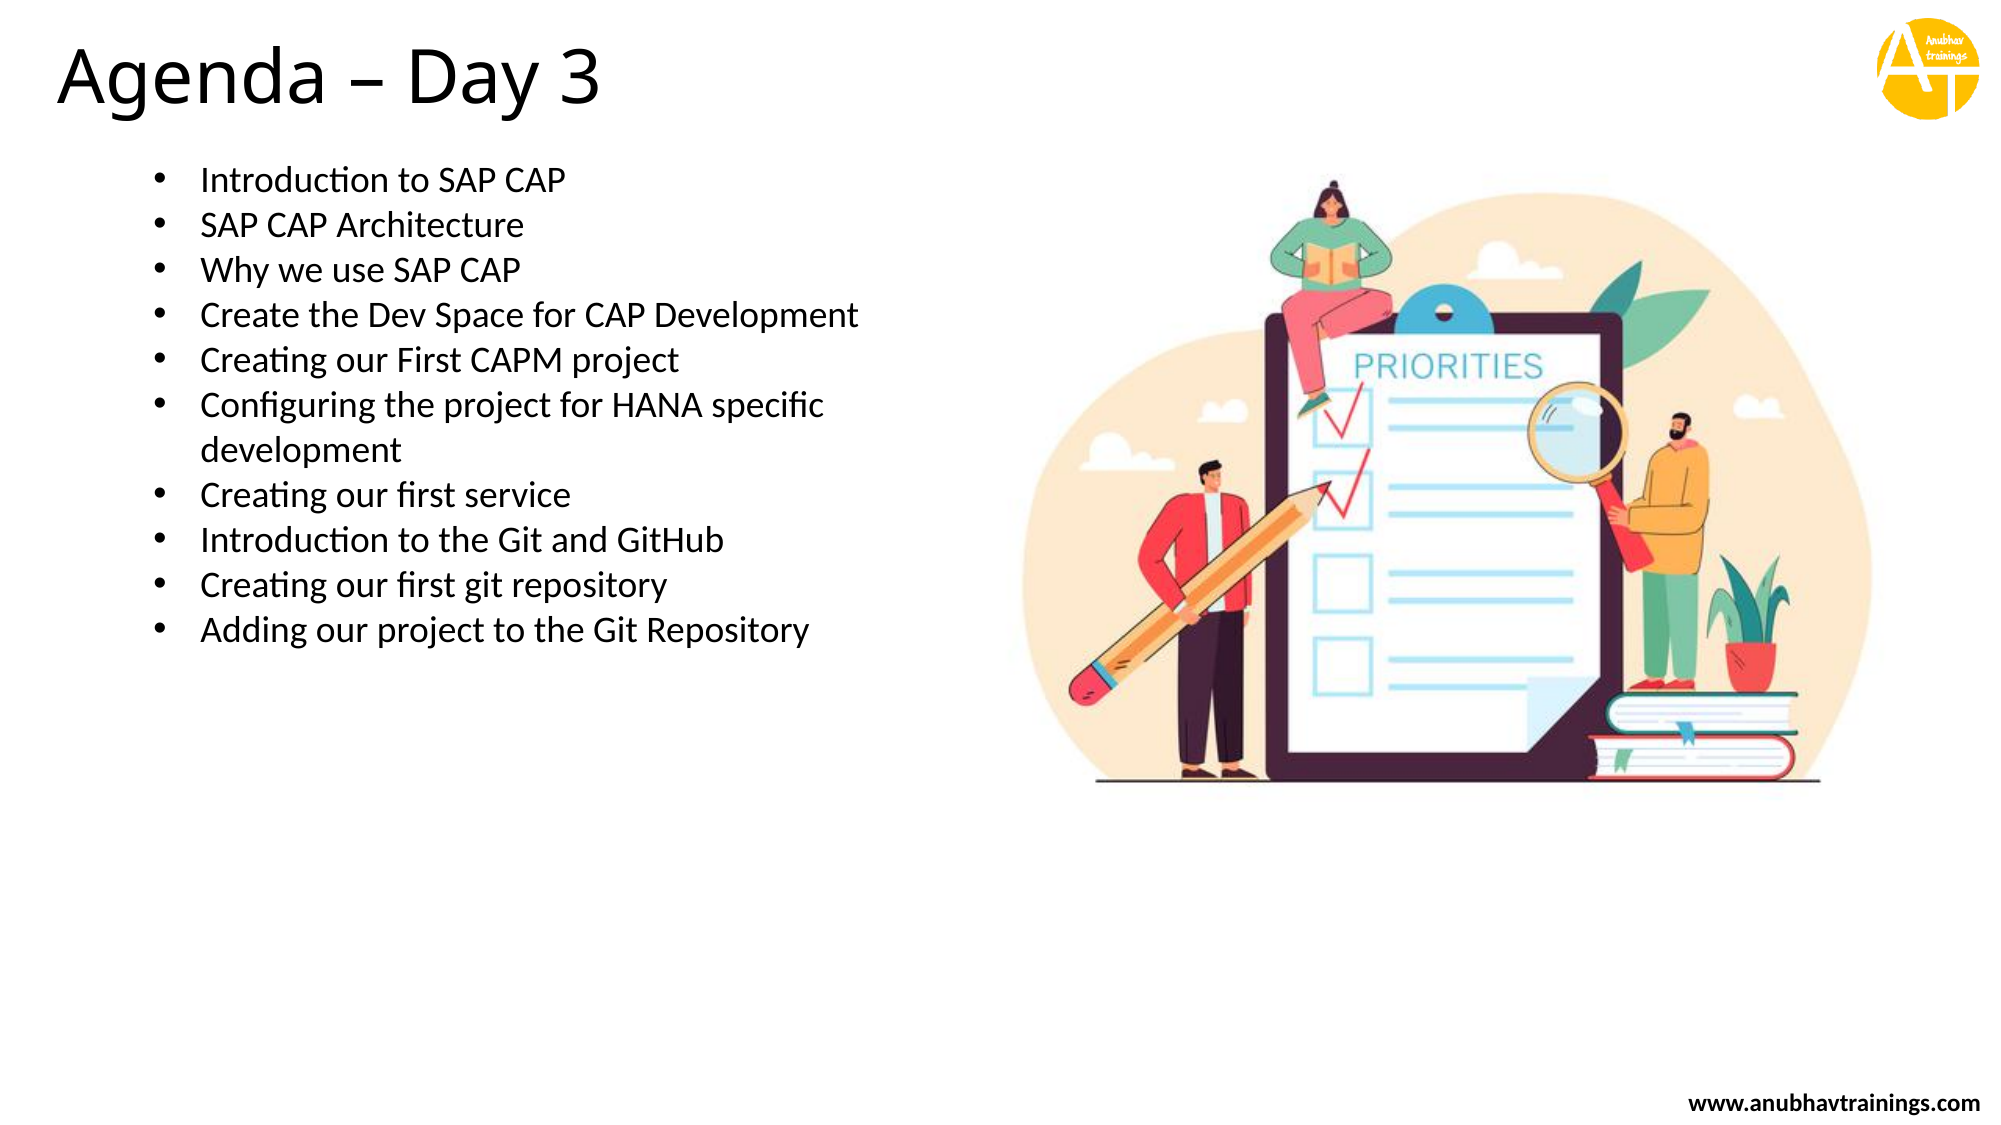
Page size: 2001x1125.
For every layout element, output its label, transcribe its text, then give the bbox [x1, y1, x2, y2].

picture [958, 11, 1985, 850]
text_box Introduction to SAP CAP SAP CAP Architecture Why we use SAP CAP Create the Dev Space for CAP Development Creating our First CAPM project Configuring the project for HANA specific development Creating our first service Introduction to the Git and GitHub Creating our first git repository Adding our project to the Git Repository [63, 147, 958, 703]
text_box Agenda – Day 3 [42, 30, 1866, 148]
footer www.anubhavtrainings.com [1669, 1089, 2000, 1114]
